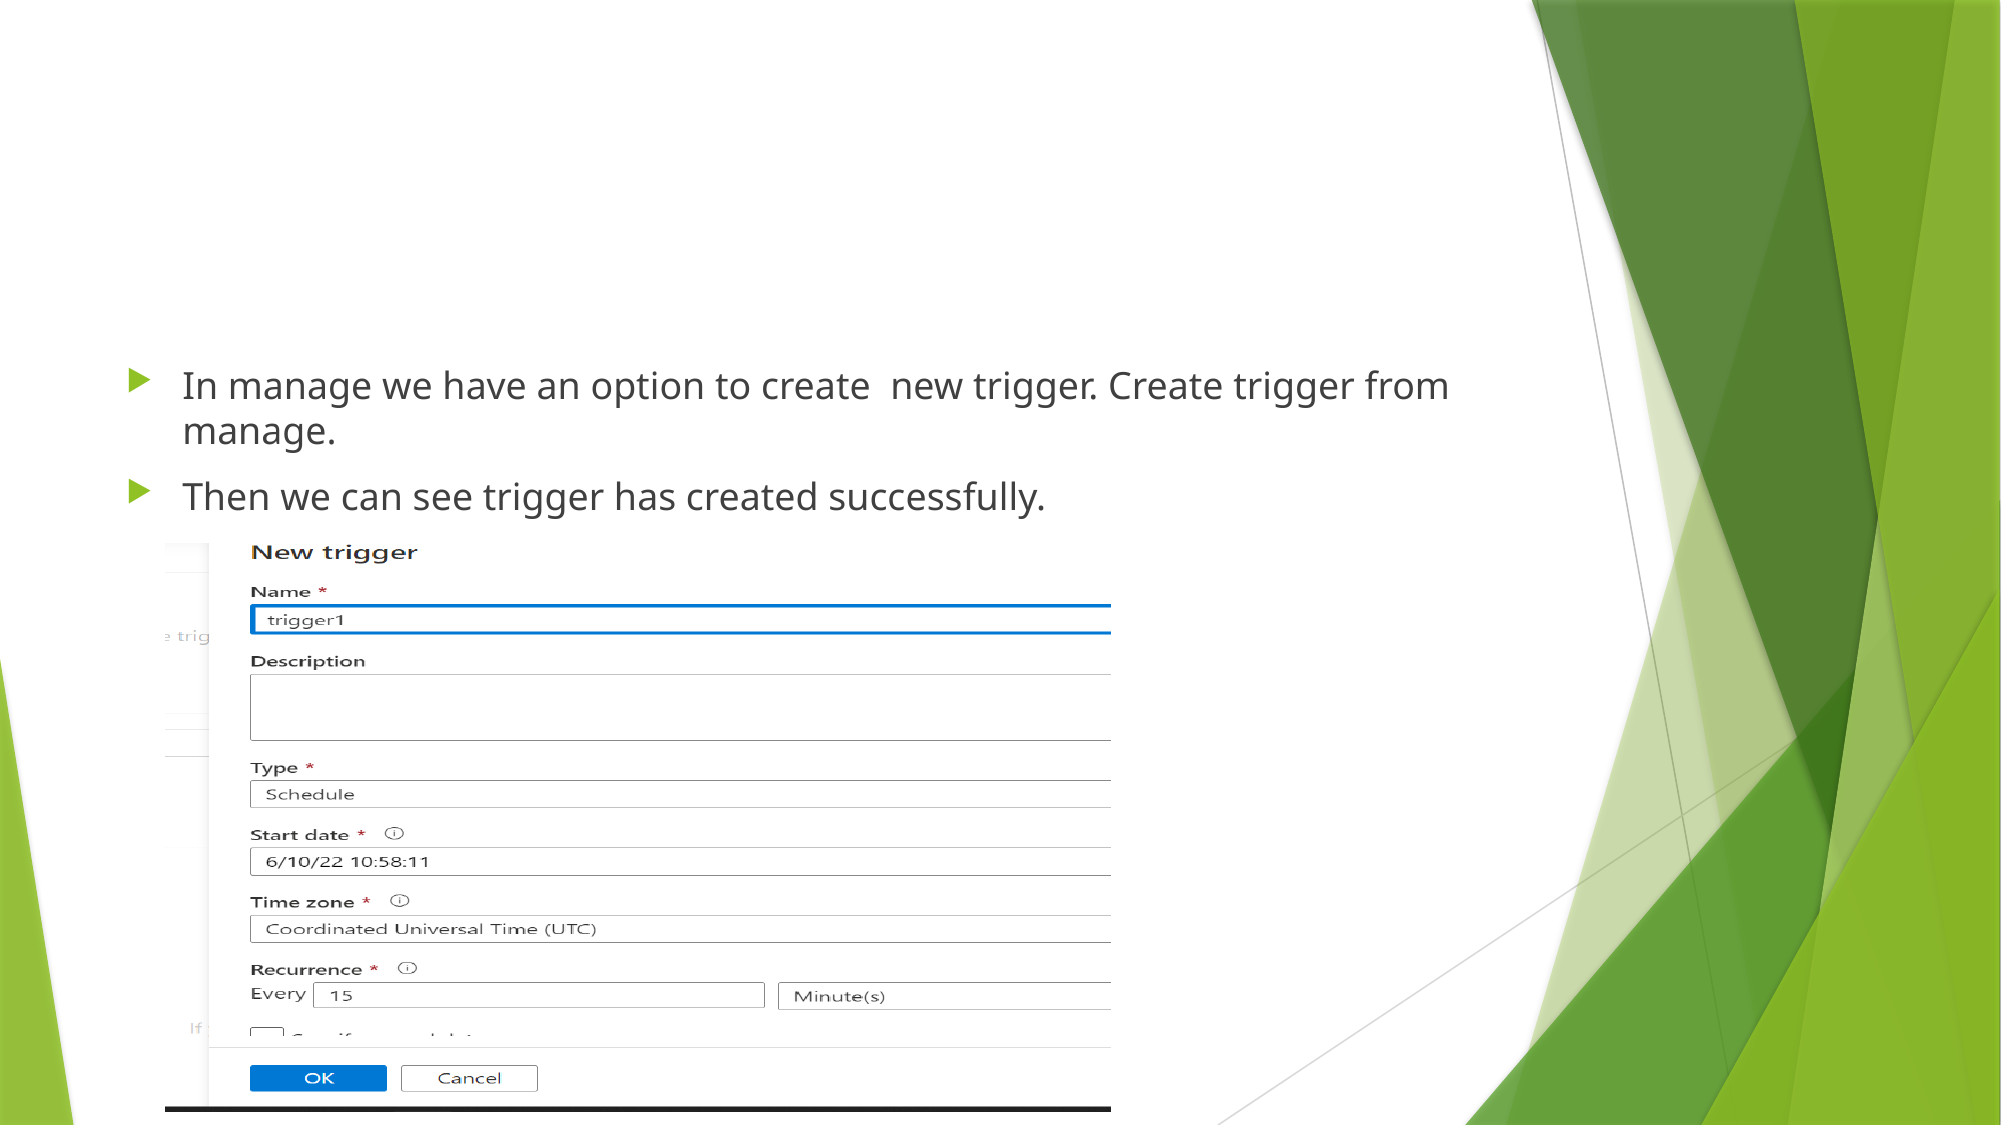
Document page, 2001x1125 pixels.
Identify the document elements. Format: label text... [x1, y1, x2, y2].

picture [165, 542, 1111, 1113]
list In manage we have an option to create new trigger. Create trigger from manage. Then we can see trigger has created successfully. [111, 354, 1522, 992]
